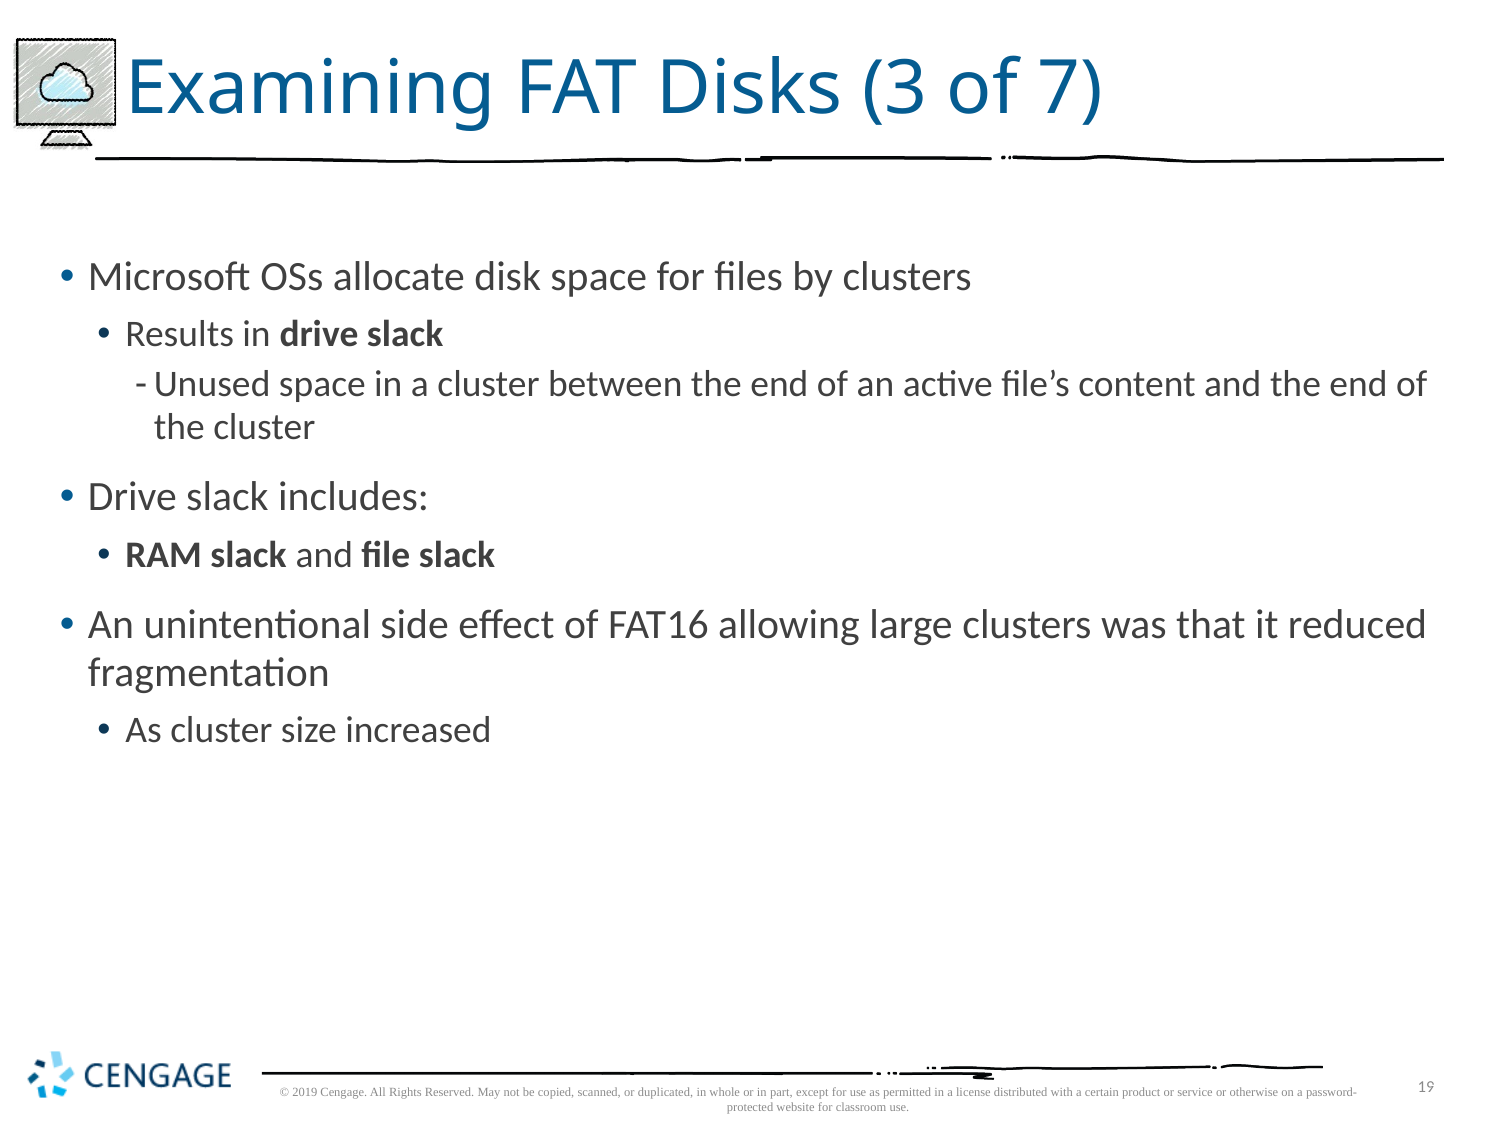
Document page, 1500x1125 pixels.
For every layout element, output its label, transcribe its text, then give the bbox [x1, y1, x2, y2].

title Examining FAT Disks (3 of 7) [125, 52, 1442, 130]
footer © 2019 Cengage. All Rights Reserved. May not be copied, scanned, or duplicated, in whole or in part, except for use as permitted in a license distributed with a certain product or service or otherwise on a password-protected website for classroom use. [261, 1079, 1375, 1120]
picture [7, 1037, 244, 1111]
picture [95, 155, 1444, 163]
list Microsoft OSs allocate disk space for files by clusters Results in drive slack Unused space in a cluster between the end of an active file’s content and the end of the cluster Drive slack includes: RAM slack and file slack An unintentional side effect of FAT16 allowing large clusters was that it reduced fragmentation As cluster size increased [59, 252, 1441, 758]
picture [261, 1064, 1323, 1079]
picture [12, 36, 117, 151]
slide_number 19 [1412, 1037, 1500, 1100]
